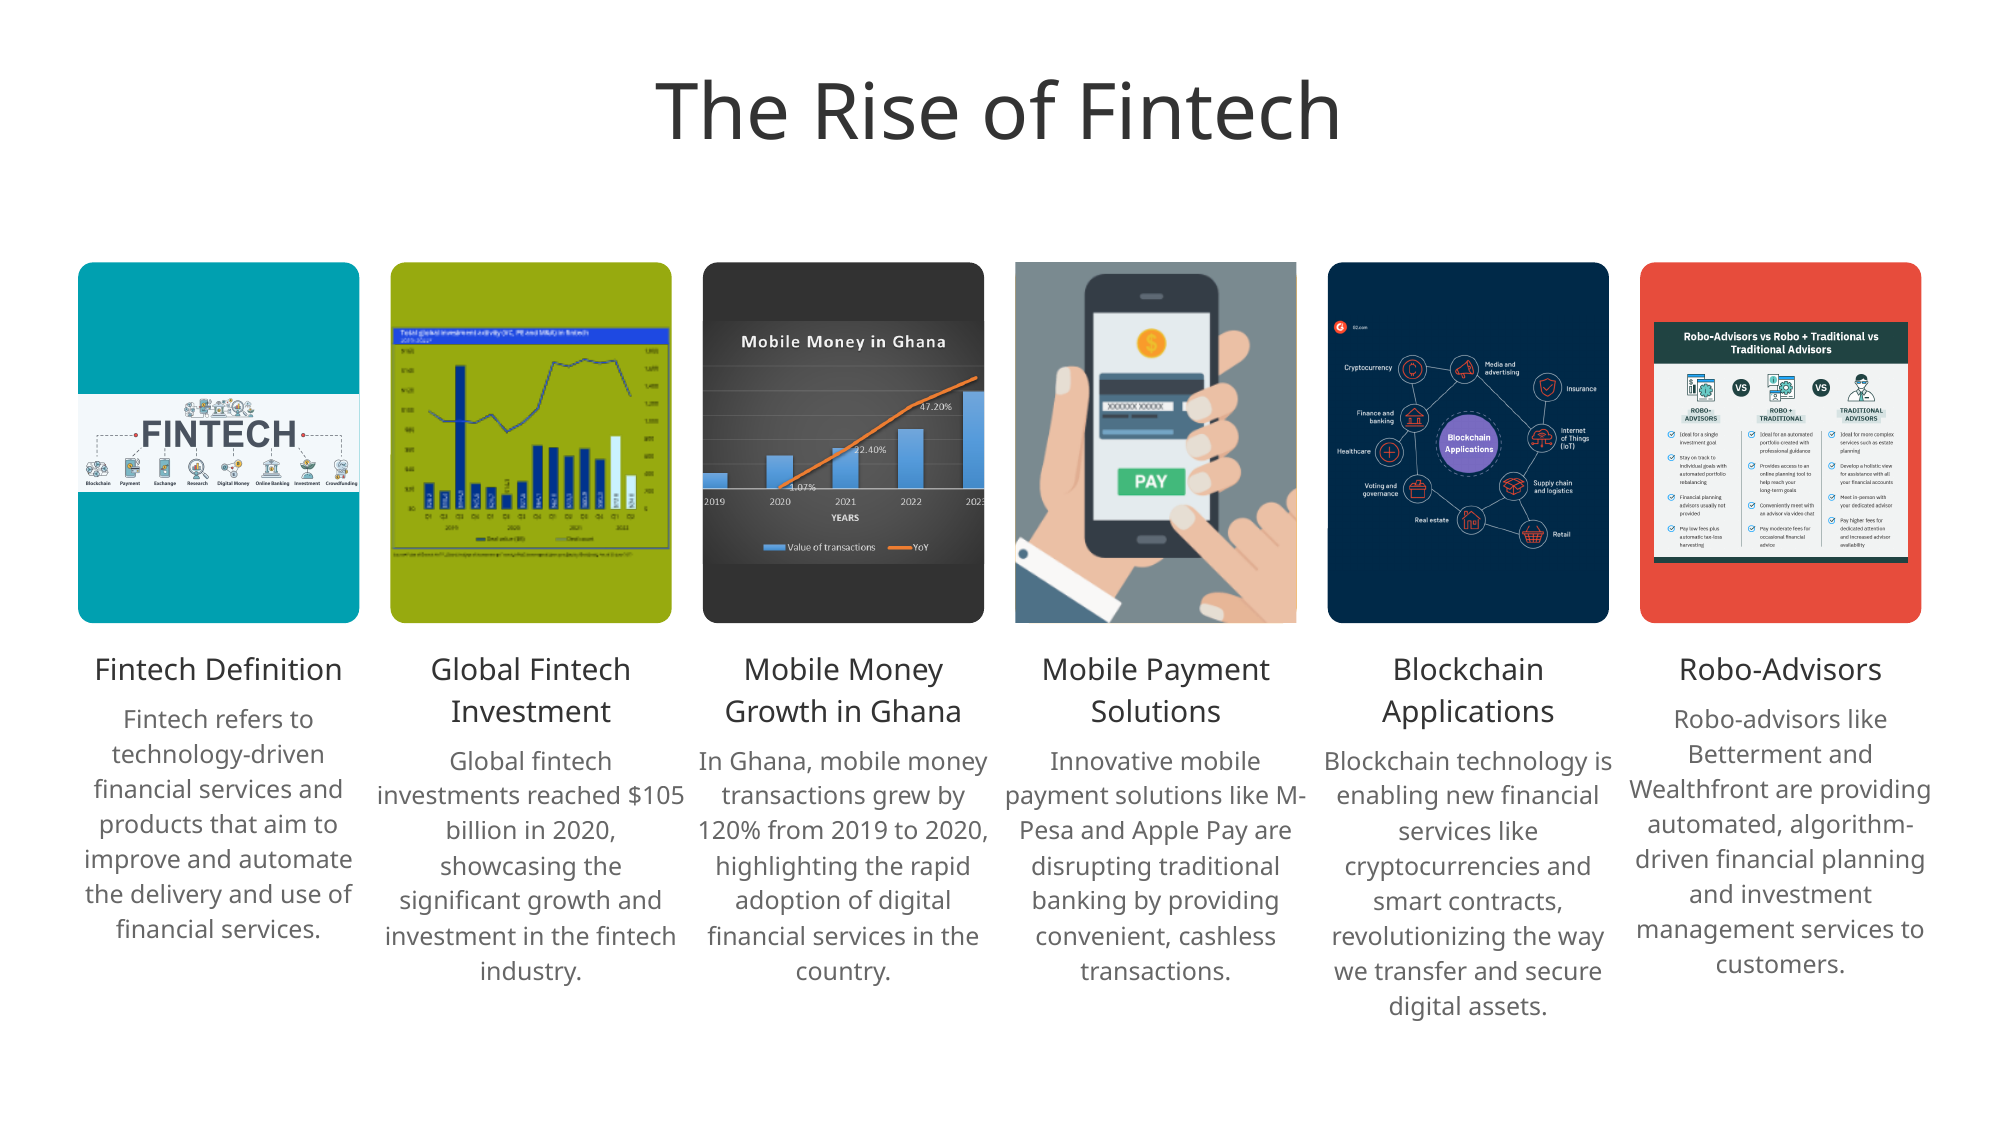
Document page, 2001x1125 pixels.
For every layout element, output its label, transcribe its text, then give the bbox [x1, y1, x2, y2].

text_box Fintech Definition [64, 644, 374, 686]
text_box The Rise of Fintech [0, 62, 2000, 155]
text_box In Ghana, mobile money transactions grew by 120% from 2019 to 2020, highlighting the rapid adoption of digital financial services in the country. [688, 739, 999, 1020]
text_box Global fintech investments reached $105 billion in 2020, showcasing the significant growth and investment in the fintech industry. [376, 739, 686, 985]
picture [390, 262, 672, 624]
text_box Mobile Payment Solutions [1001, 643, 1311, 728]
picture [1639, 262, 1922, 624]
picture [77, 262, 360, 624]
text_box Blockchain Applications [1313, 643, 1623, 728]
text_box Blockchain technology is enabling new financial services like cryptocurrencies and smart contracts, revolutionizing the way we transfer and secure digital assets. [1313, 740, 1623, 1055]
text_box Robo-advisors like Betterment and Wealthfront are providing automated, algorithm-driven financial planning and investment management services to customers. [1626, 698, 1936, 1013]
text_box Mobile Money Growth in Ghana [688, 643, 999, 728]
text_box Robo-Advisors [1626, 644, 1936, 686]
text_box Fintech refers to technology-driven financial services and products that aim to improve and automate the delivery and use of financial services. [64, 697, 374, 978]
text_box Innovative mobile payment solutions like M-Pesa and Apple Pay are disrupting traditional banking by providing convenient, cashless transactions. [1001, 739, 1311, 985]
picture [1015, 262, 1297, 624]
picture [1327, 262, 1610, 624]
picture [702, 262, 985, 624]
text_box Global Fintech Investment [376, 643, 686, 728]
